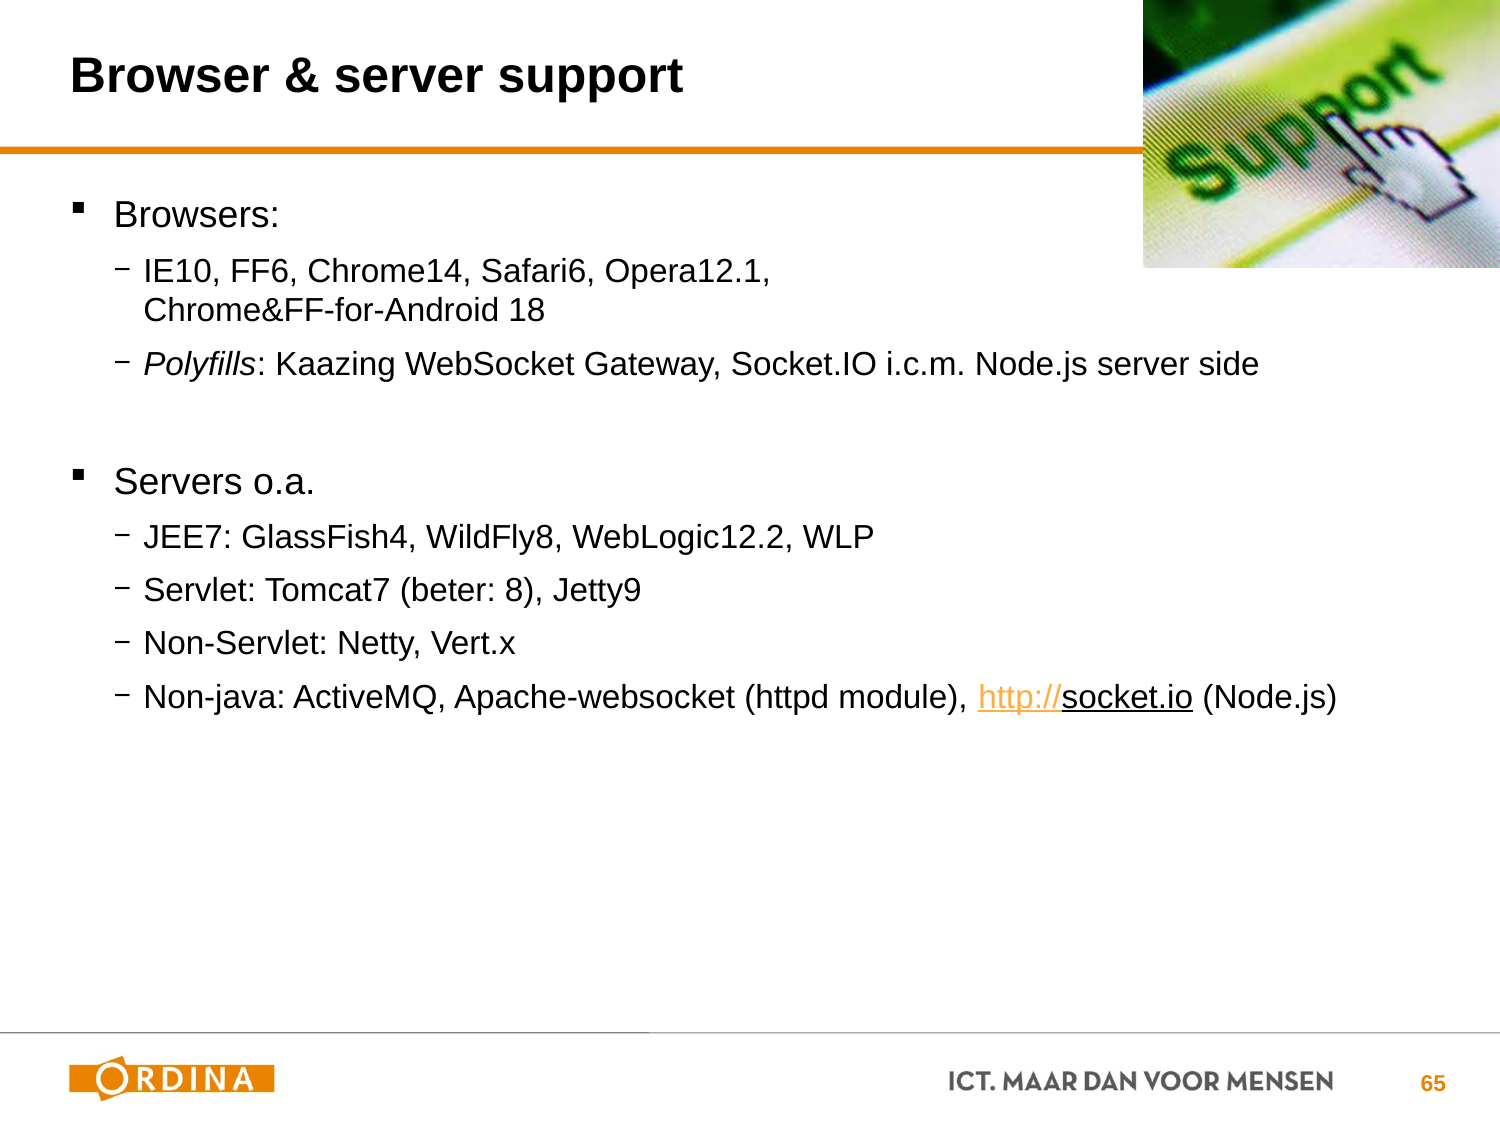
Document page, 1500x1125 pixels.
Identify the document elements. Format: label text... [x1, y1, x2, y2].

picture [1143, 0, 1500, 268]
picture [941, 1061, 1340, 1100]
slide_number 65 [1354, 1060, 1462, 1112]
title Browser & server support [54, 0, 1141, 147]
picture [64, 1051, 279, 1105]
list Browsers: IE10, FF6, Chrome14, Safari6, Opera12.1, Chrome&FF-for-Android 18 Polyfills: Kaazing WebSocket Gateway, Socket.IO i.c.m. Node.js server side Servers o.a. JEE7: GlassFish4, WildFly8, WebLogic12.2, WLP Servlet: Tomcat7 (beter: 8), Jetty9 Non-Servlet: Netty, Vert.x Non-java: ActiveMQ, Apache-websocket (httpd module), http://socket.io (Node.js) [54, 182, 1462, 1003]
